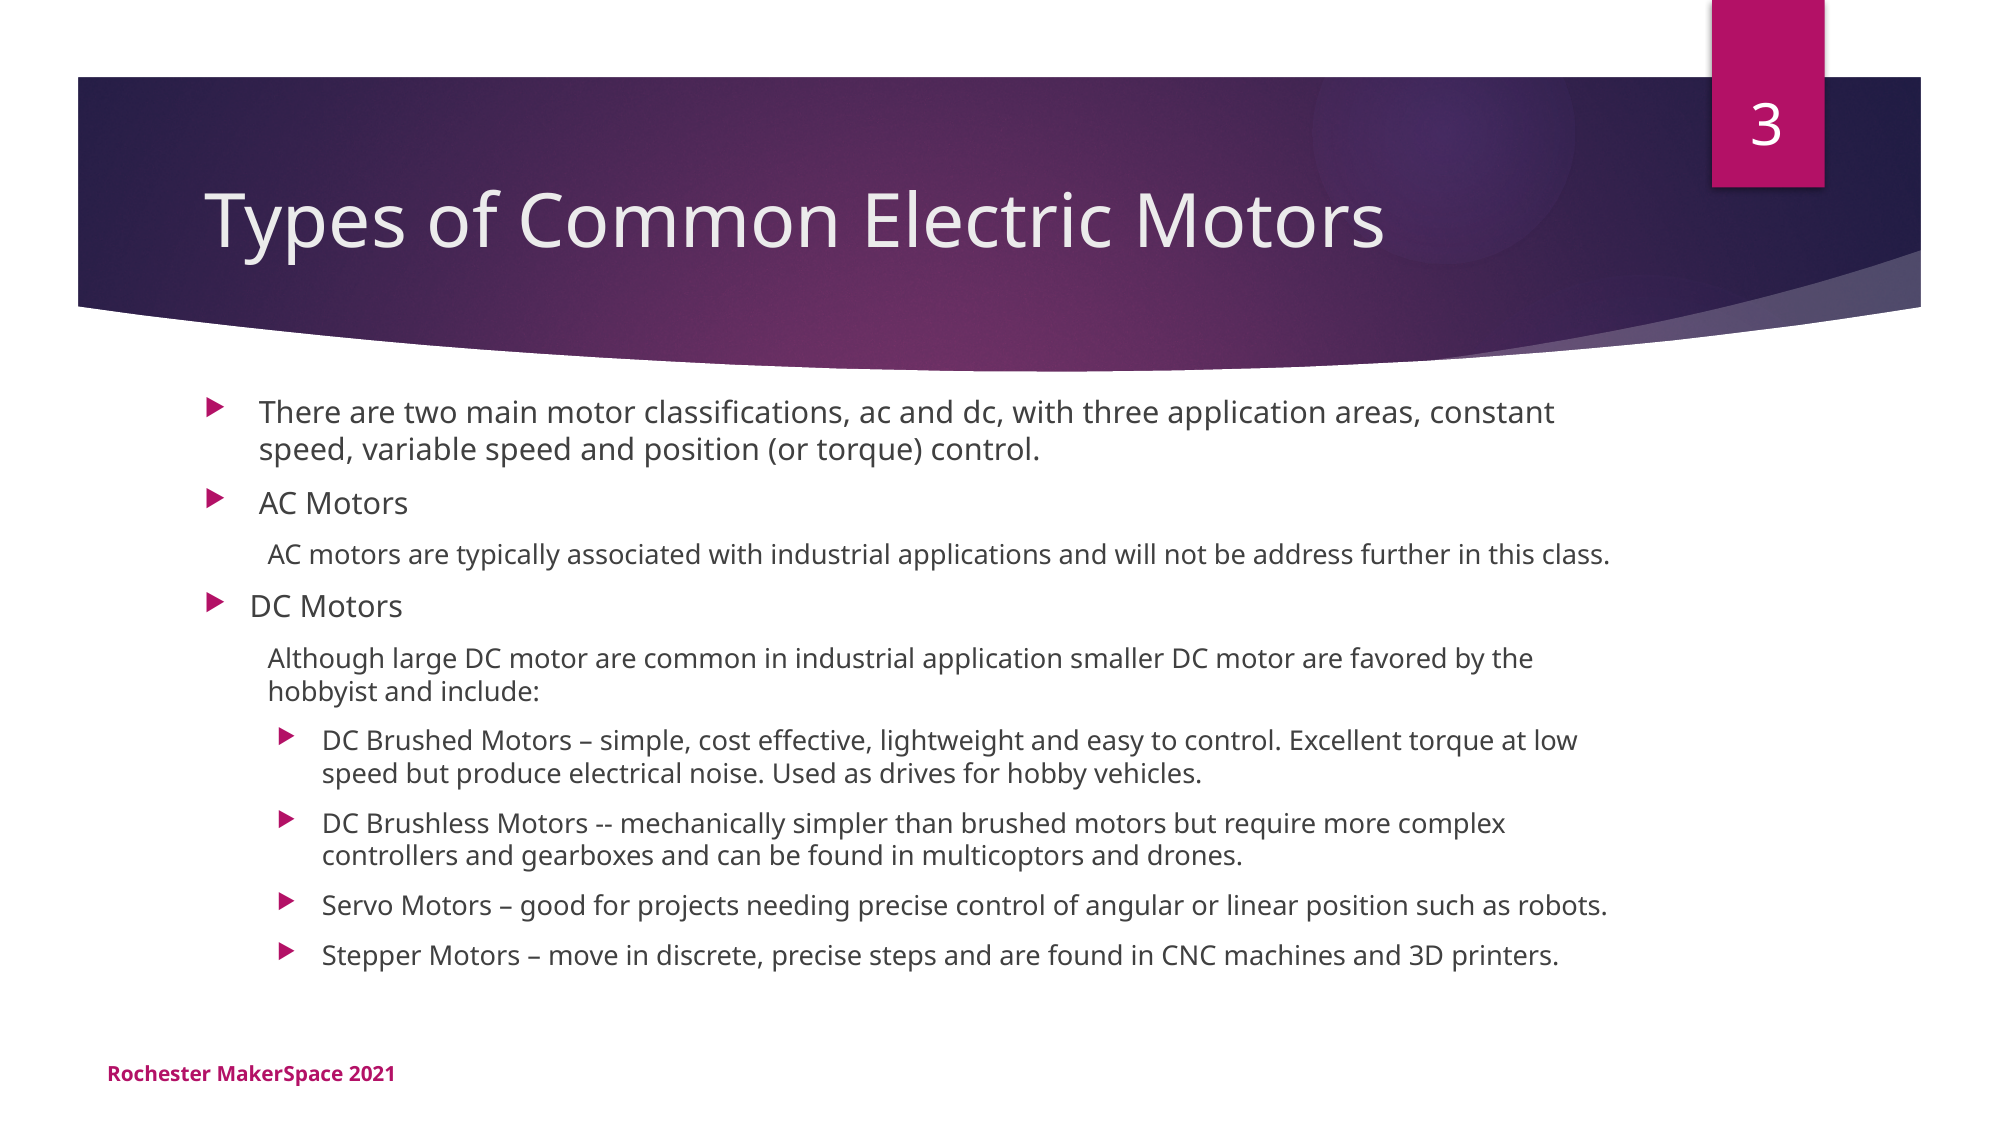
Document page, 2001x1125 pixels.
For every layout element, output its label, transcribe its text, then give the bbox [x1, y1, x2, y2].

footer Rochester MakerSpace 2021 [92, 1048, 726, 1099]
title Types of Common Electric Motors [189, 159, 1627, 276]
slide_number 3 [1698, 48, 1836, 175]
list There are two main motor classifications, ac and dc, with three application areas, constant speed, variable speed and position (or torque) control. AC Motors AC motors are typically associated with industrial applications and will not be address further in this class. DC Motors Although large DC motor are common in industrial application smaller DC motor are favored by the hobbyist and include: DC Brushed Motors – simple, cost effective, lightweight and easy to control. Excellent torque at low speed but produce electrical noise. Used as drives for hobby vehicles. DC Brushless Motors -- mechanically simpler than brushed motors but require more complex controllers and gearboxes and can be found in multicoptors and drones. Servo Motors – good for projects needing precise control of angular or linear position such as robots. Stepper Motors – move in discrete, precise steps and are found in CNC machines and 3D printers. [189, 385, 1638, 1049]
